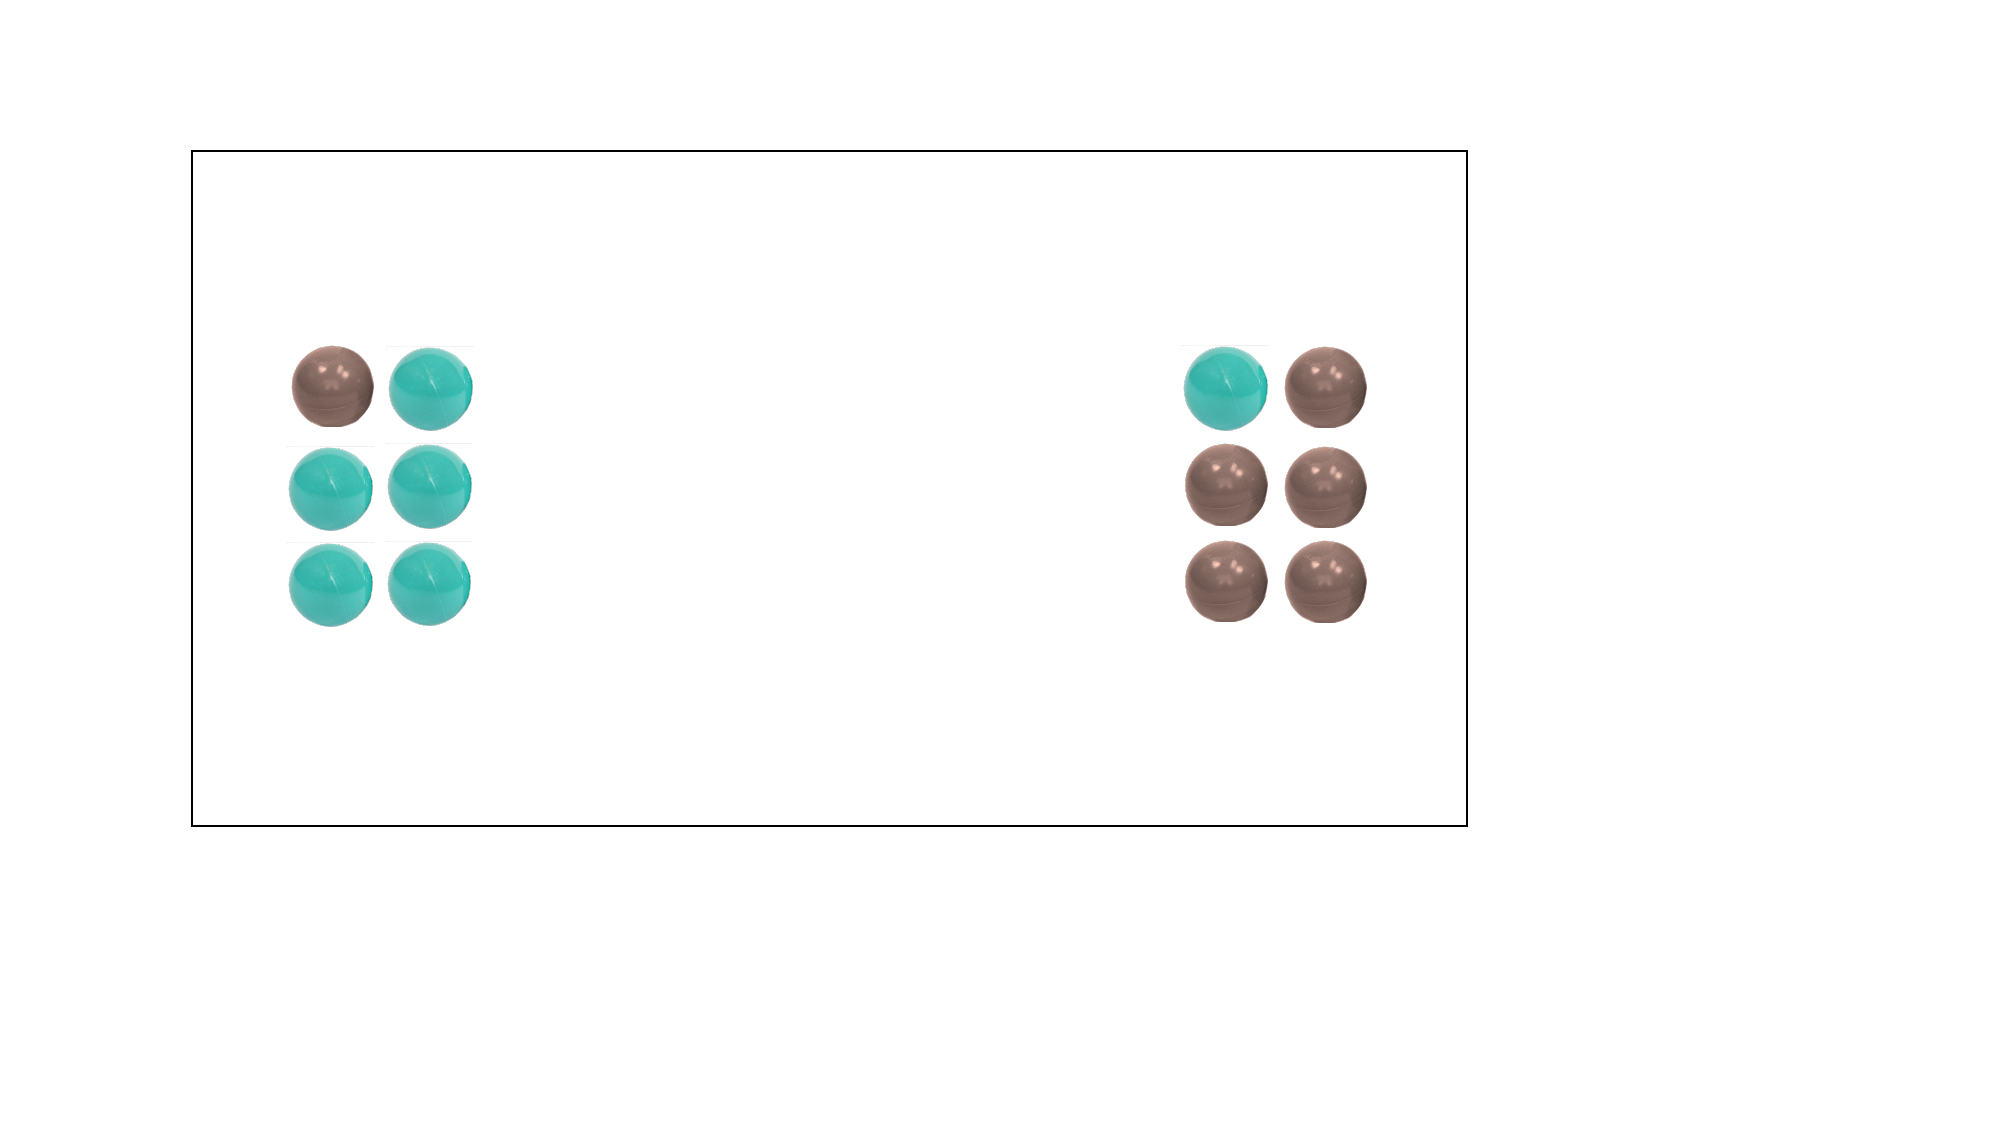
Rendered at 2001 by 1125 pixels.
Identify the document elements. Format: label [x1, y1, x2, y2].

picture [386, 346, 474, 433]
picture [385, 443, 473, 530]
picture [1281, 346, 1367, 428]
picture [286, 542, 374, 628]
text_box [191, 150, 1468, 827]
picture [1181, 540, 1268, 622]
picture [1281, 446, 1367, 528]
picture [385, 541, 472, 627]
picture [1181, 444, 1268, 526]
picture [286, 446, 374, 532]
picture [1181, 345, 1269, 432]
picture [288, 345, 374, 428]
picture [1281, 540, 1367, 623]
